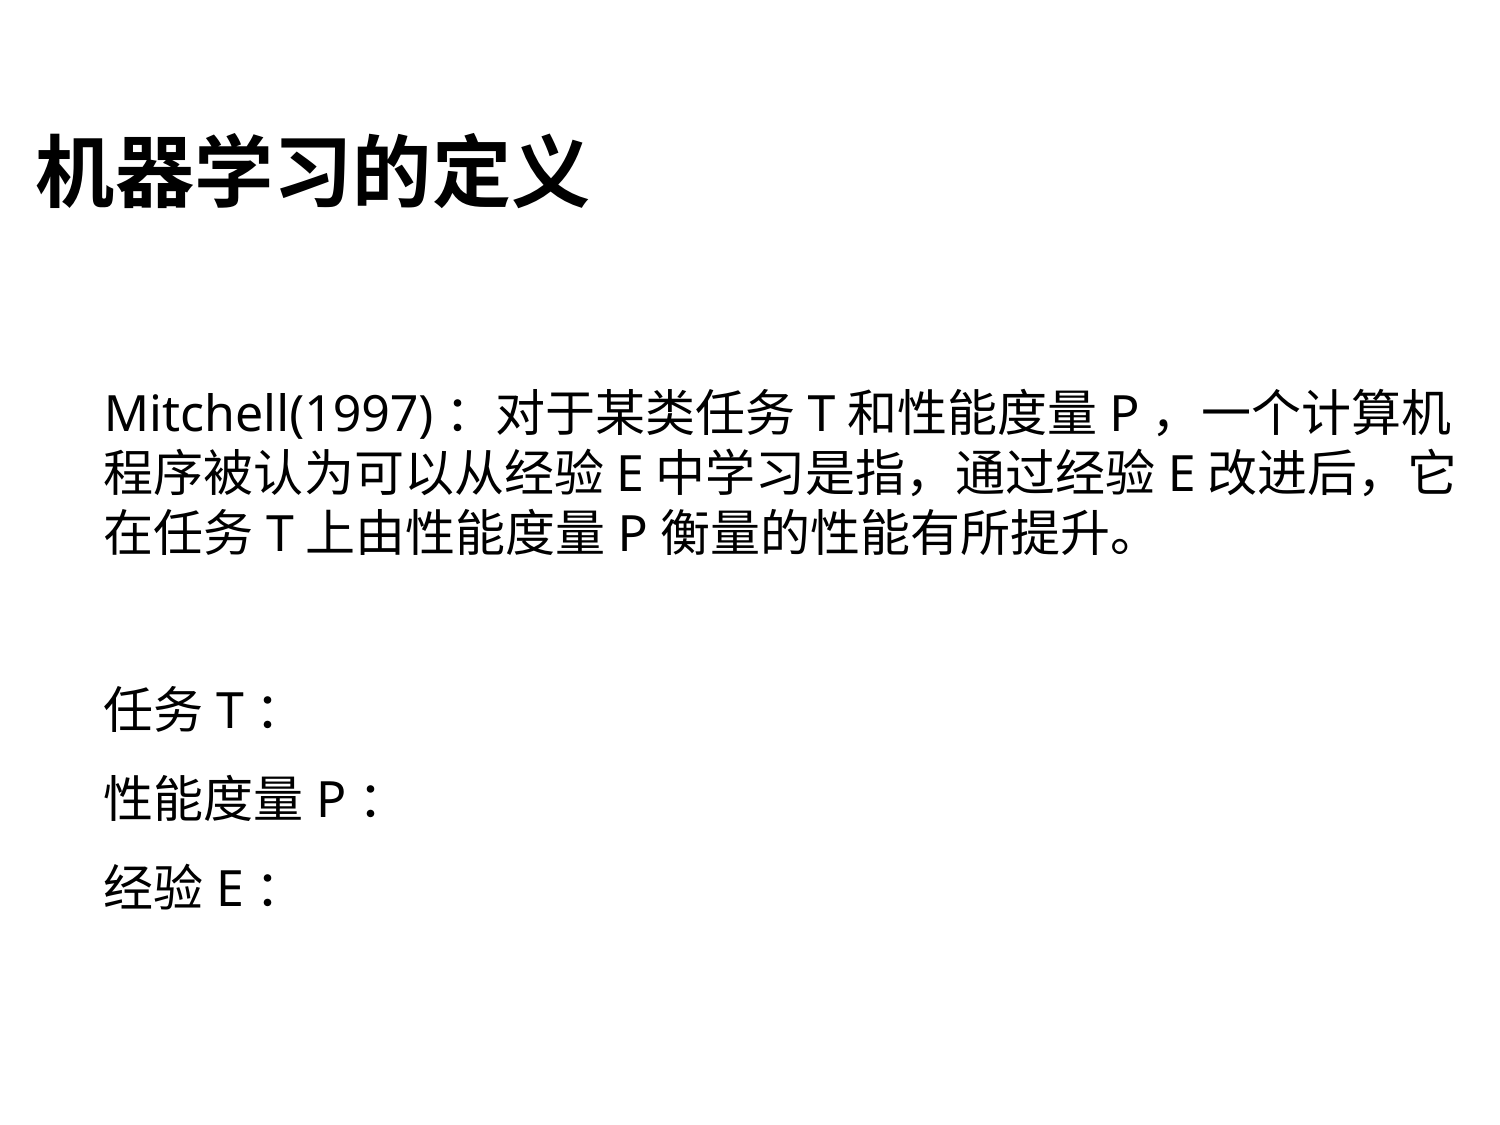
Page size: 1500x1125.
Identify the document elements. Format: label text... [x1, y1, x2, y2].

title 机器学习的定义 [29, 29, 1500, 311]
list Mitchell(1997)：对于某类任务T和性能度量P，一个计算机程序被认为可以从经验E中学习是指，通过经验E改进后，它在任务T上由性能度量P衡量的性能有所提升。 任务T： 性能度量P： 经验E： [29, 319, 1471, 979]
